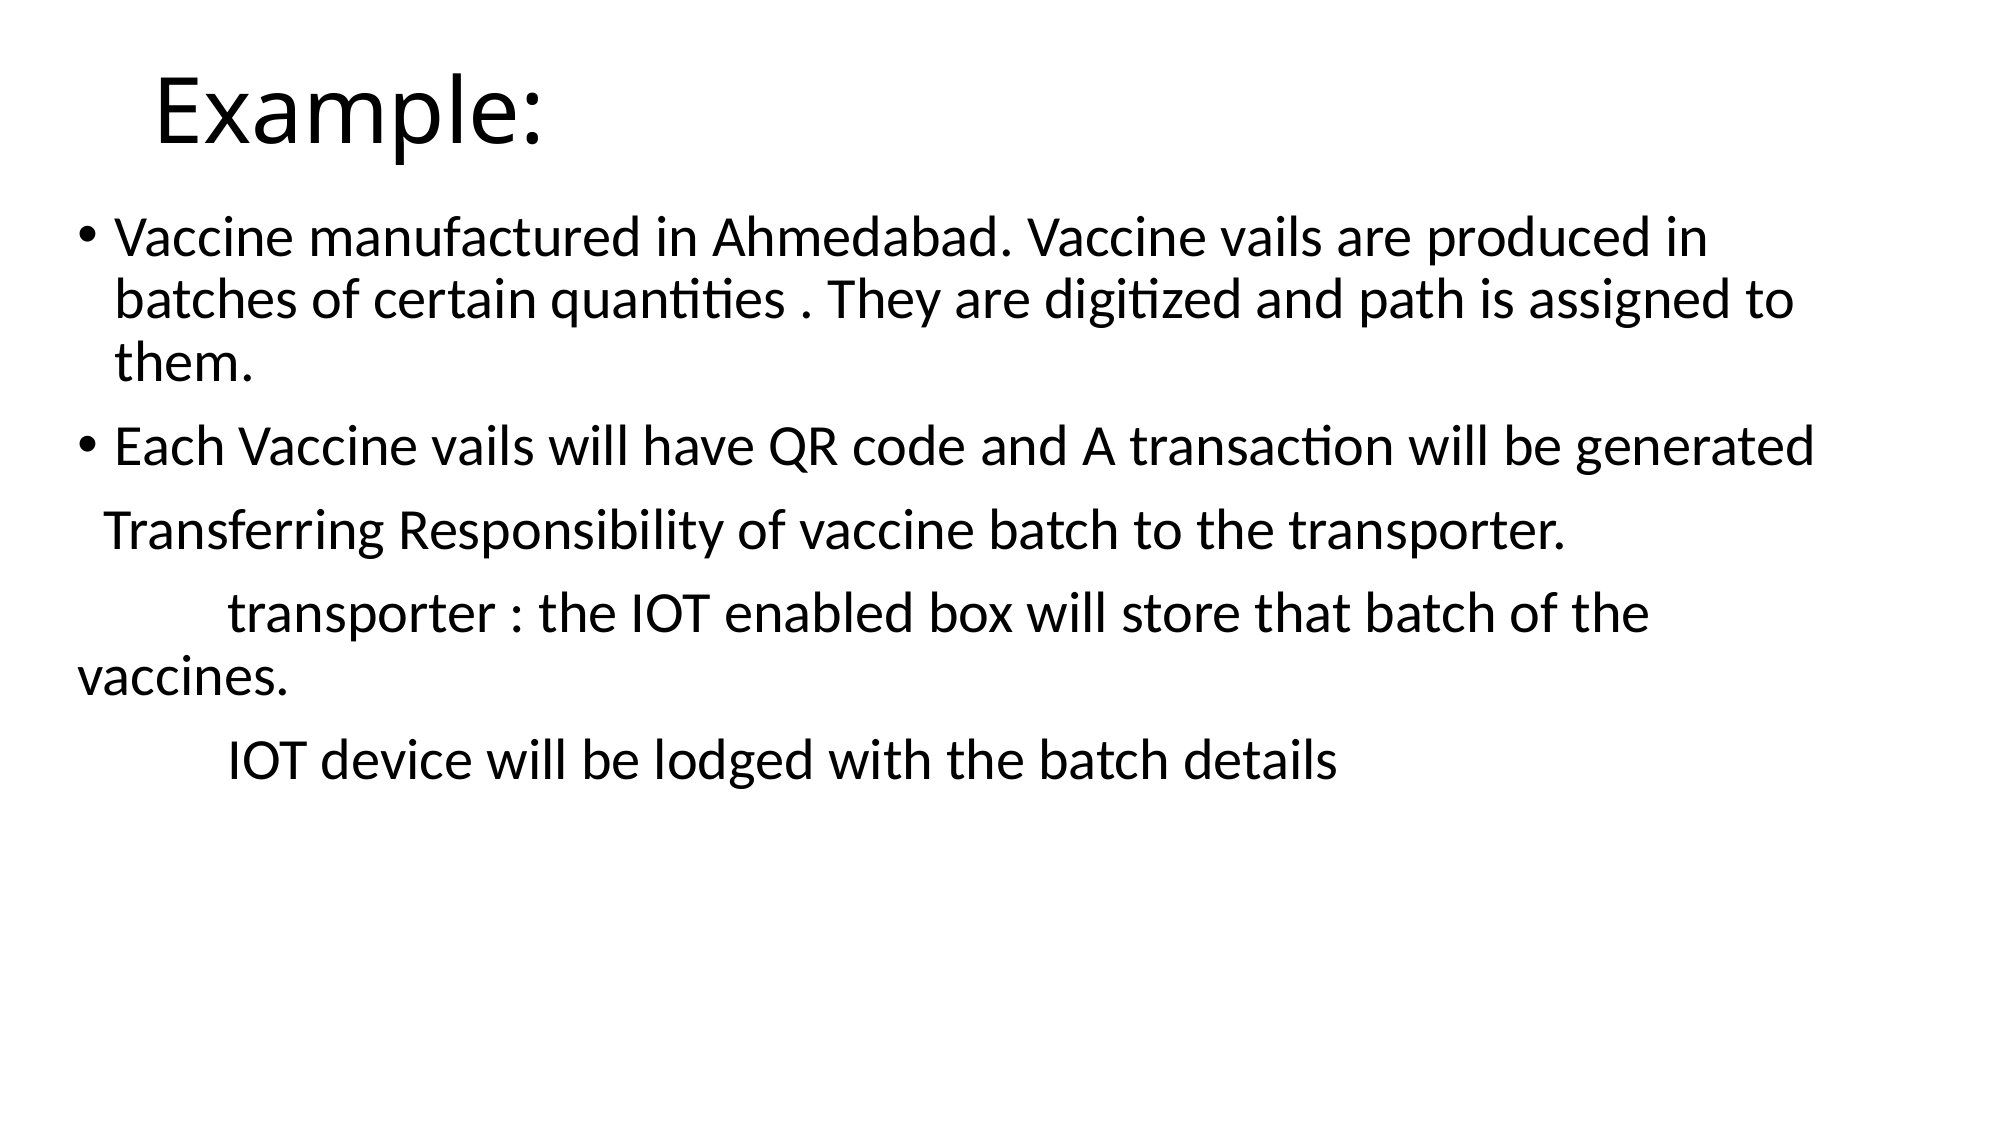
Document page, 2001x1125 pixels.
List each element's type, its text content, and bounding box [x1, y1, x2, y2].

title Example: [137, 59, 1863, 198]
list Vaccine manufactured in Ahmedabad. Vaccine vails are produced in batches of certain quantities . They are digitized and path is assigned to them. Each Vaccine vails will have QR code and A transaction will be generated Transferring Responsibility of vaccine batch to the transporter. transporter : the IOT enabled box will store that batch of the vaccines. IOT device will be lodged with the batch details [62, 198, 1863, 1014]
